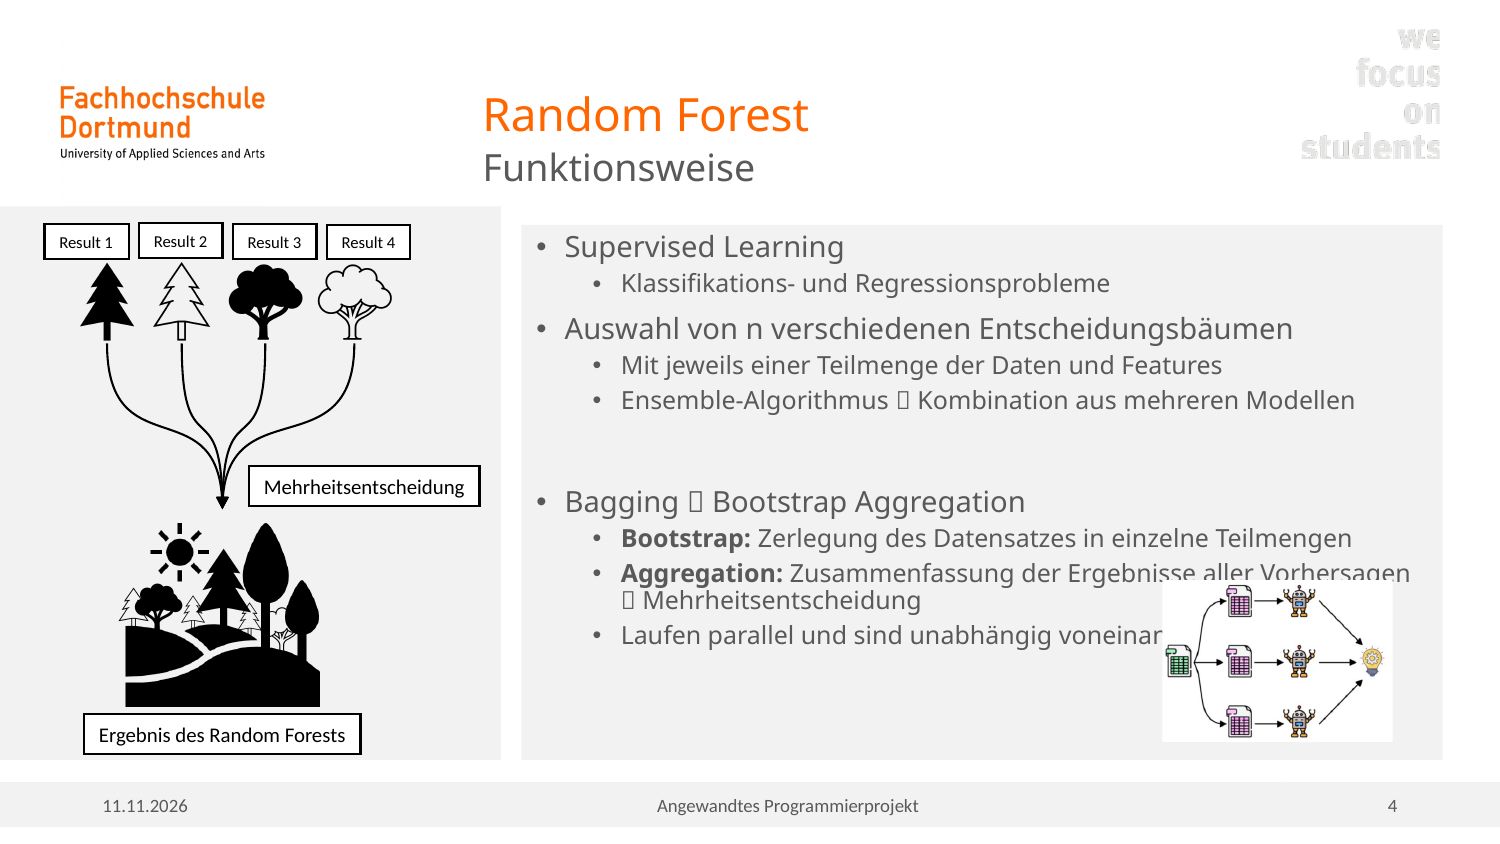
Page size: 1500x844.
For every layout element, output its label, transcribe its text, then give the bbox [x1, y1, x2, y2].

title Random Forest [467, 84, 1283, 142]
text_box Result 4 [326, 224, 411, 260]
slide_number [0, 782, 290, 828]
list Funktionsweise [467, 141, 1207, 198]
text_box Ergebnis des Random Forests [83, 725, 362, 755]
text_box Result 1 [43, 223, 130, 260]
slide_number 4 [1285, 782, 1500, 828]
list Supervised Learning Klassifikations- und Regressionsprobleme Auswahl von n verschiedenen Entscheidungsbäumen Mit jeweils einer Teilmenge der Daten und Features Ensemble-Algorithmus  Kombination aus mehreren Modellen Bagging  Bootstrap Aggregation Bootstrap: Zerlegung des Datensatzes in einzelne Teilmengen Aggregation: Zusammenfassung der Ergebnisse aller Vorhersagen  Mehrheitsentscheidung Laufen parallel und sind unabhängig voneinander [521, 224, 1443, 760]
list i [0, 206, 501, 760]
picture [1162, 580, 1393, 742]
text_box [65, 259, 397, 725]
footer Angewandtes Programmierprojekt [290, 782, 1285, 828]
text_box Mehrheitsentscheidung [397, 465, 481, 507]
text_box Result 3 [232, 223, 318, 259]
text_box Result 2 [138, 222, 224, 259]
picture [59, 36, 267, 206]
